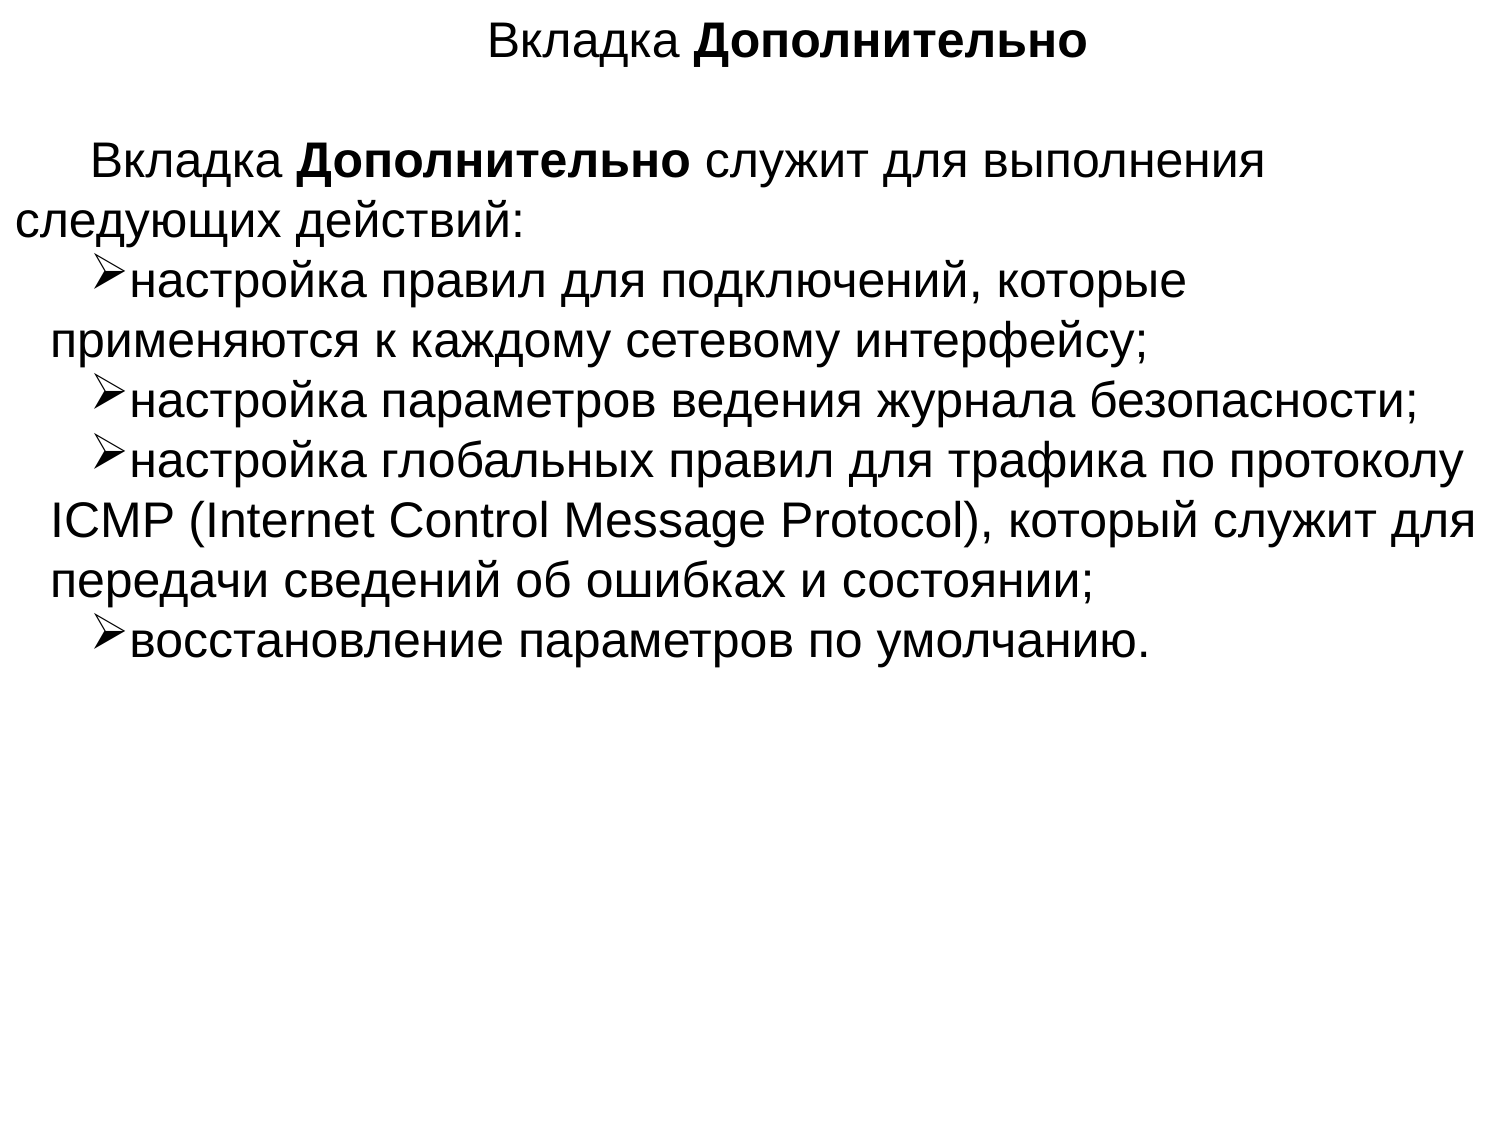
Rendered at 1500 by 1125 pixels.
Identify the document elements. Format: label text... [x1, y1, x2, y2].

text_box Вкладка Дополнительно Вкладка Дополнительно служит для выполнения следующих действий: настройка правил для подключений, которые применяются к каждому сетевому интерфейсу; настройка параметров ведения журнала безопасности; настройка глобальных правил для трафика по протоколу ICMP (Internet Control Message Protocol), который служит для передачи сведений об ошибках и состоянии; восстановление параметров по умолчанию. [0, 0, 1500, 675]
